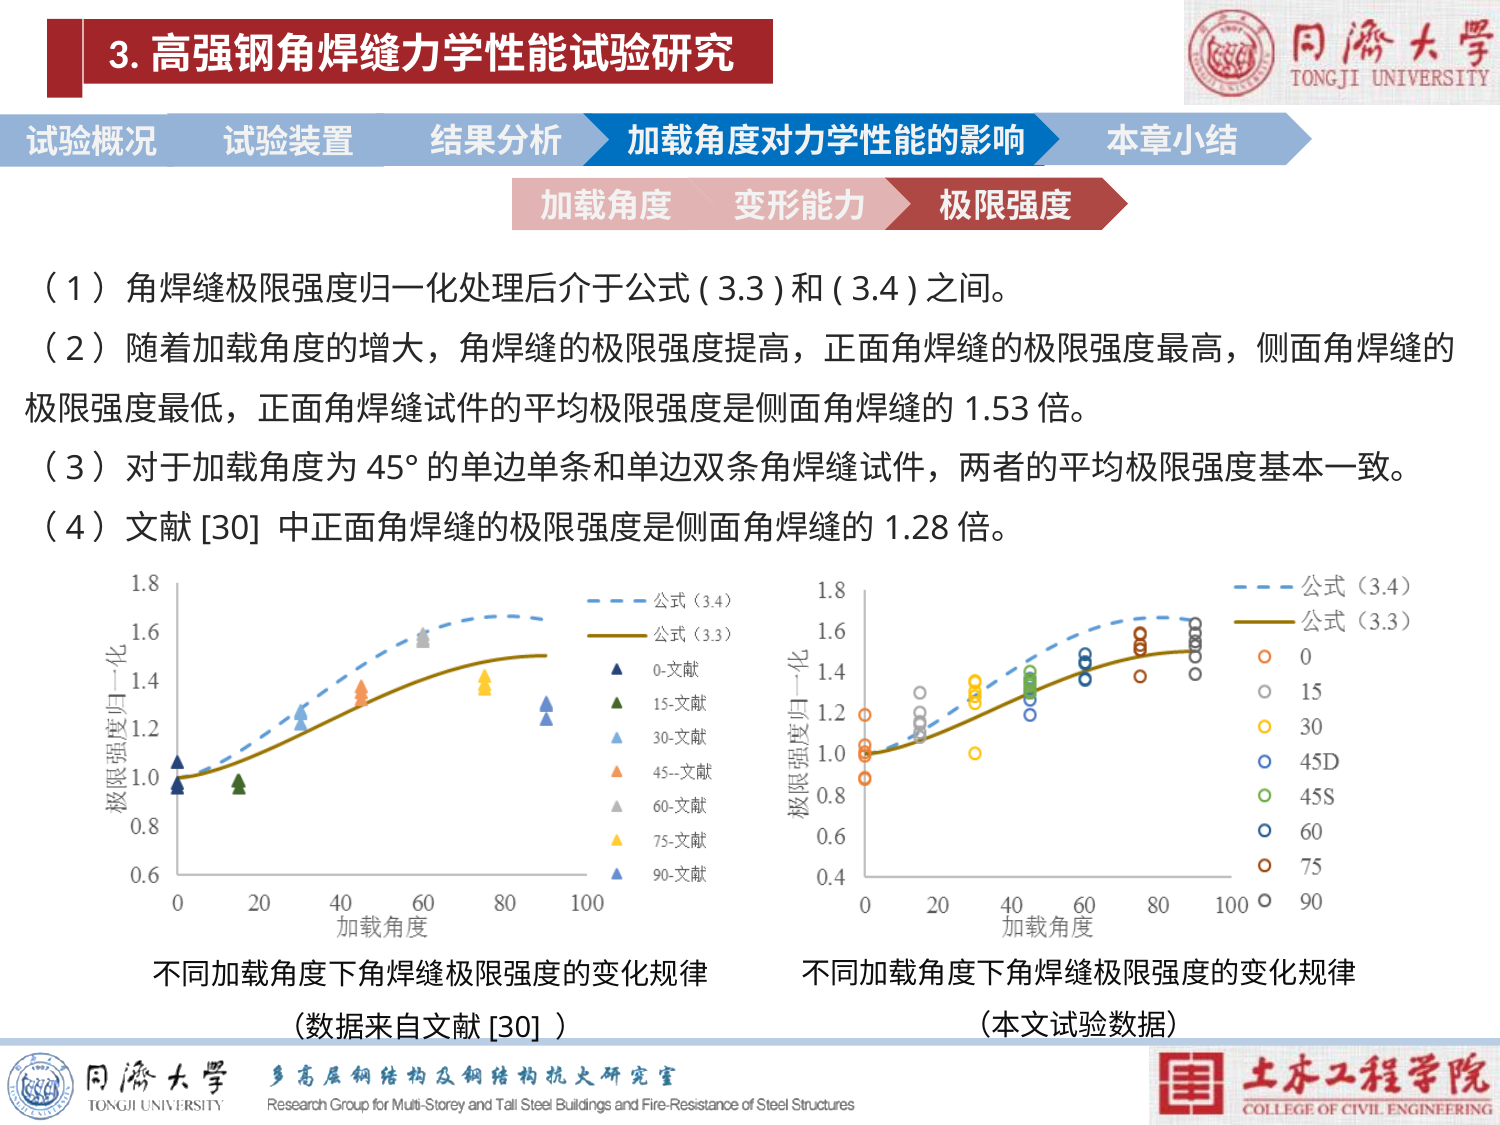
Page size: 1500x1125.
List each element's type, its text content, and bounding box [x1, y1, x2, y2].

text_box 变形能力 [689, 175, 907, 232]
text_box 不同加载角度下角焊缝极限强度的变化规律（本文试验数据） [776, 952, 1382, 1036]
text_box 结果分析 [373, 111, 605, 168]
text_box 3.高强钢角焊缝力学性能试验研究 [83, 19, 773, 84]
picture [98, 555, 751, 948]
text_box 不同加载角度下角焊缝极限强度的变化规律（数据来自文献[30] ） [128, 955, 733, 1036]
text_box 加载角度 [509, 175, 717, 233]
text_box [47, 18, 83, 98]
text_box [0, 1037, 1500, 1125]
text_box 试验概况 [0, 112, 189, 169]
picture [779, 555, 1432, 948]
text_box 本章小结 [1031, 110, 1315, 168]
text_box （1）角焊缝极限强度归一化处理后介于公式( 3.3 )和( 3.4 )之间。 （2）随着加载角度的增大，角焊缝的极限强度提高，正面角焊缝的极限强度最高，侧面角焊缝的极限强度最低，正面角焊缝试件的平均极限强度是侧面角焊缝的1.53倍。 （3）对于加载角度为45°的单边单条和单边双条角焊缝试件，两者的平均极限强度基本一致。 （4）文献[30] 中正面角焊缝的极限强度是侧面角焊缝的1.28倍。 [9, 239, 1491, 554]
text_box 极限强度 [883, 175, 1131, 232]
text_box 试验装置 [165, 111, 398, 169]
text_box 加载角度对力学性能的影响 [581, 111, 1055, 168]
picture [1184, 0, 1500, 105]
